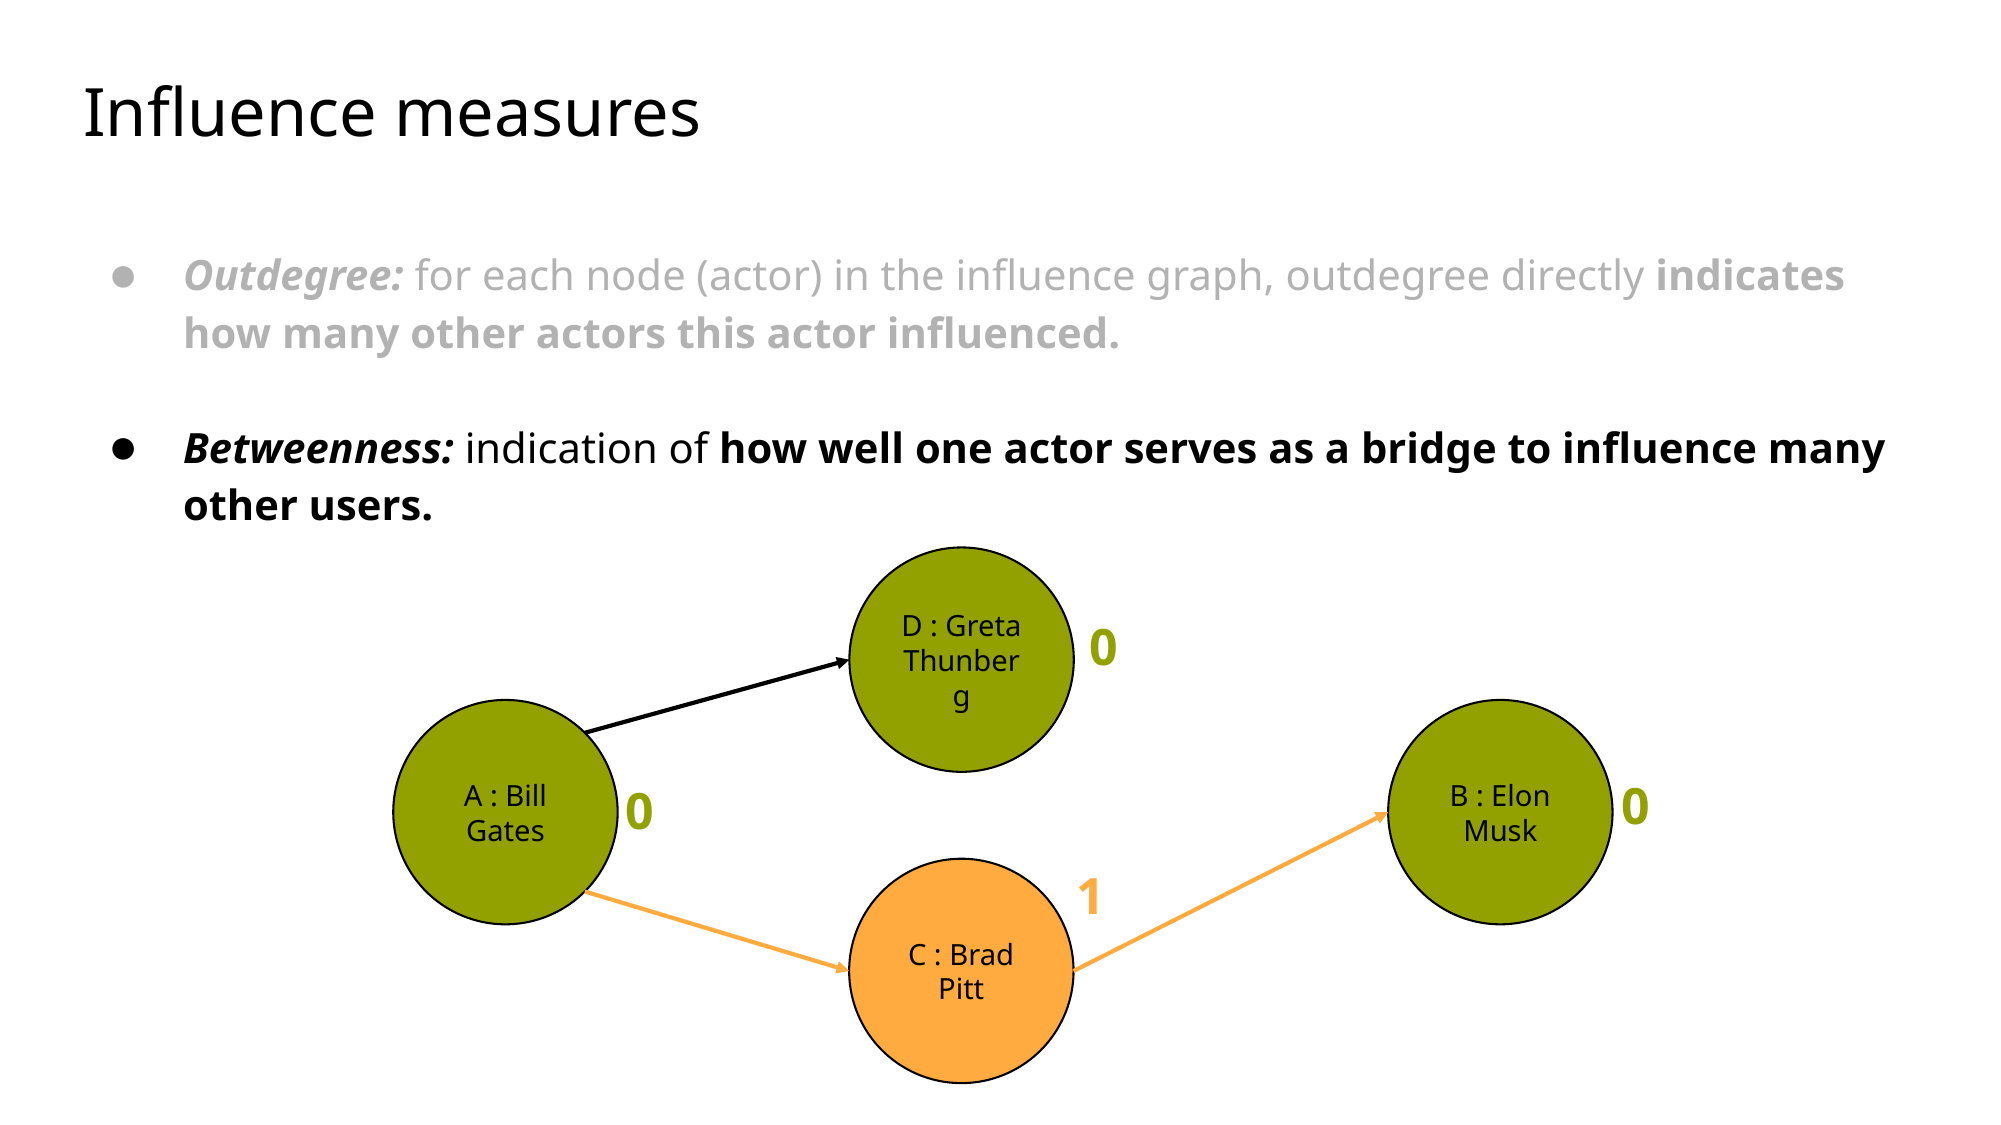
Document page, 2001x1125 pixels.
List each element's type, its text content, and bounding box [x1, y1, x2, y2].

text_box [584, 891, 850, 972]
list Outdegree: for each node (actor) in the influence graph, outdegree directly indicates how many other actors this actor influenced. Betweenness: indication of how well one actor serves as a bridge to influence many other users. [68, 226, 1932, 1103]
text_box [584, 659, 850, 734]
text_box B : Elon Musk [1386, 697, 1611, 927]
text_box 0 [1074, 608, 1164, 683]
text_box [1073, 811, 1389, 972]
text_box D : Greta Thunberg [847, 545, 1074, 774]
title Influence measures [68, 54, 1932, 180]
text_box 0 [1606, 767, 1696, 842]
text_box 0 [610, 771, 700, 847]
text_box C : Brad Pitt [847, 856, 1076, 1086]
text_box A : Bill Gates [391, 697, 615, 927]
text_box 1 [1061, 856, 1068, 932]
